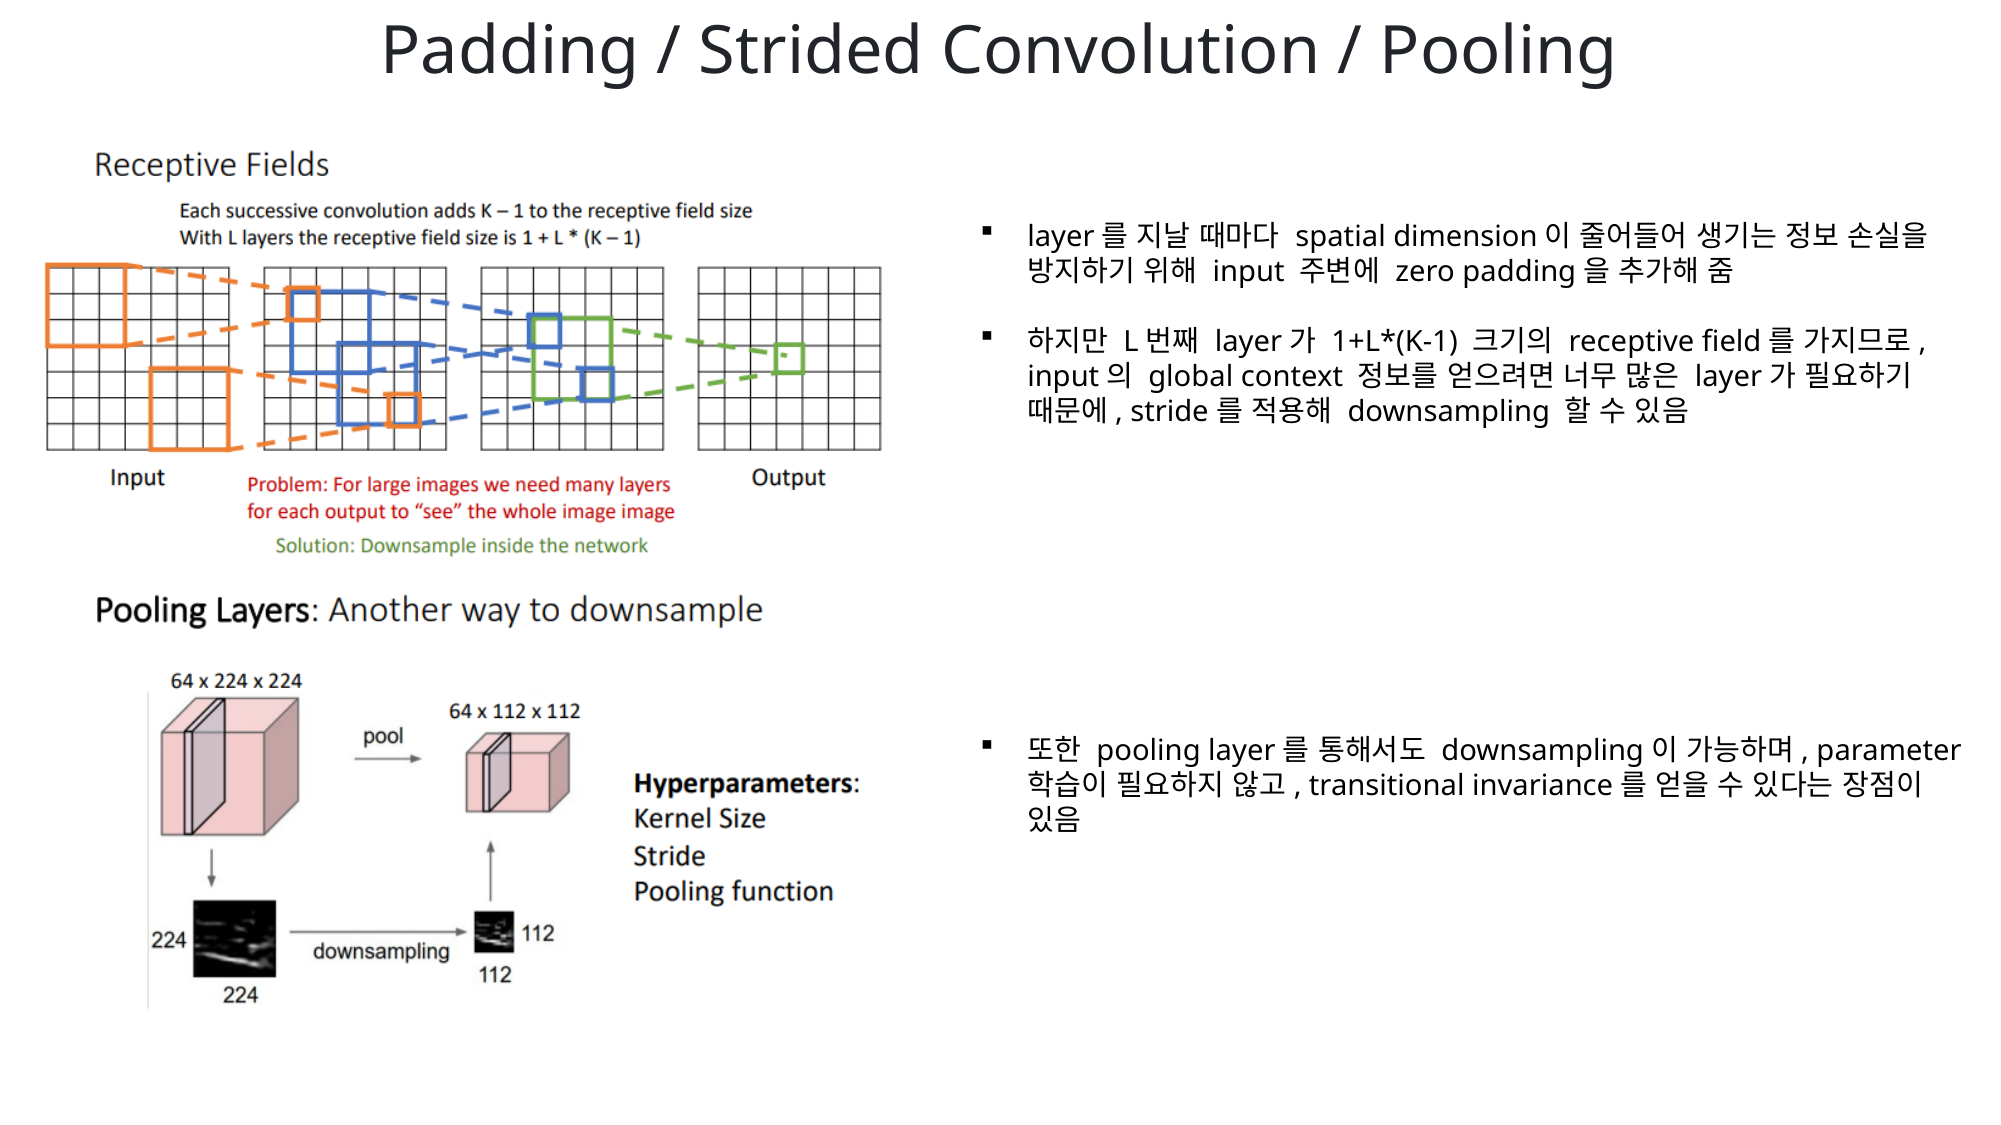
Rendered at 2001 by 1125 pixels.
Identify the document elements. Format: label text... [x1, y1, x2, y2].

text_box layer를 지날 때마다 spatial dimension이 줄어들어 생기는 정보 손실을 방지하기 위해 input 주변에 zero padding을 추가해 줌 하지만 L번째 layer가 1+L*(K-1) 크기의 receptive field를 가지므로, input의 global context 정보를 얻으려면 너무 많은 layer가 필요하기 때문에, stride를 적용해 downsampling 할 수 있음 [965, 209, 1984, 435]
text_box Padding / Strided Convolution / Pooling [197, 0, 1803, 95]
picture [32, 121, 925, 1029]
text_box 또한 pooling layer를 통해서도 downsampling이 가능하며, parameter 학습이 필요하지 않고, transitional invariance를 얻을 수 있다는 장점이 있음 [965, 723, 1984, 844]
